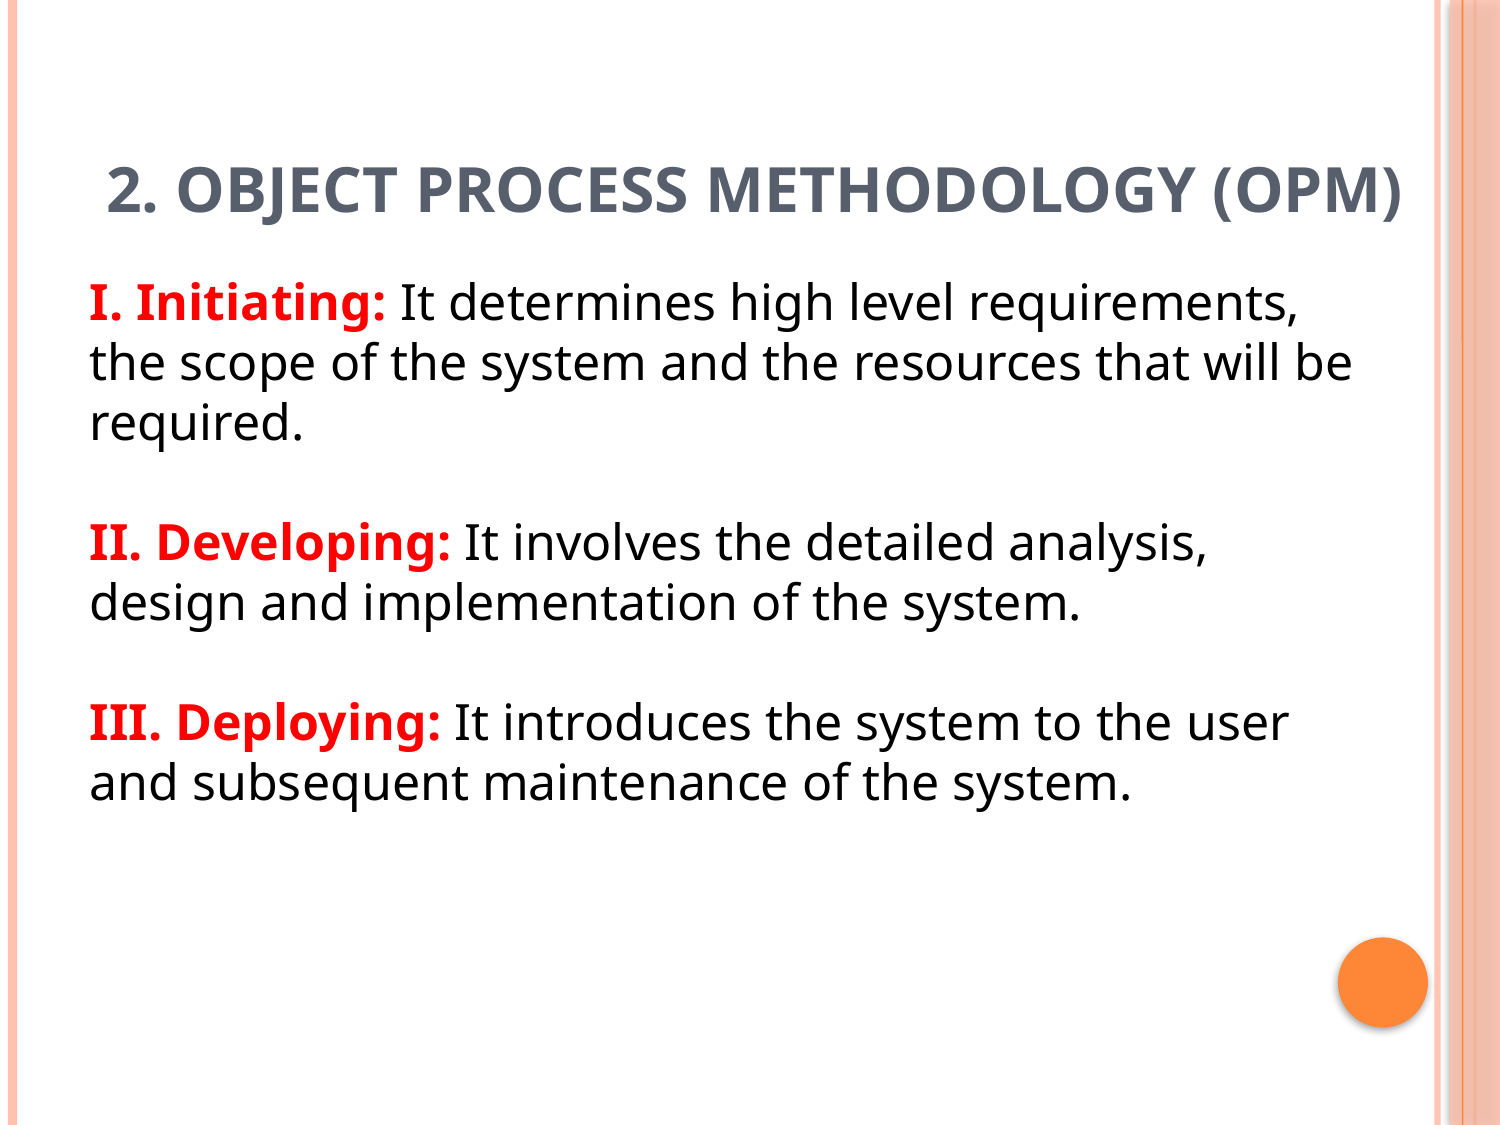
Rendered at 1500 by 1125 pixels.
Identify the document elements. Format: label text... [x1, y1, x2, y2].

list I. Initiating: It determines high level requirements, the scope of the system and the resources that will be required. II. Developing: It involves the detailed analysis, design and implementation of the system. III. Deploying: It introduces the system to the user and subsequent maintenance of the system. [75, 262, 1375, 1062]
title 2. Object Process Methodology (OPM) [75, 45, 1438, 233]
